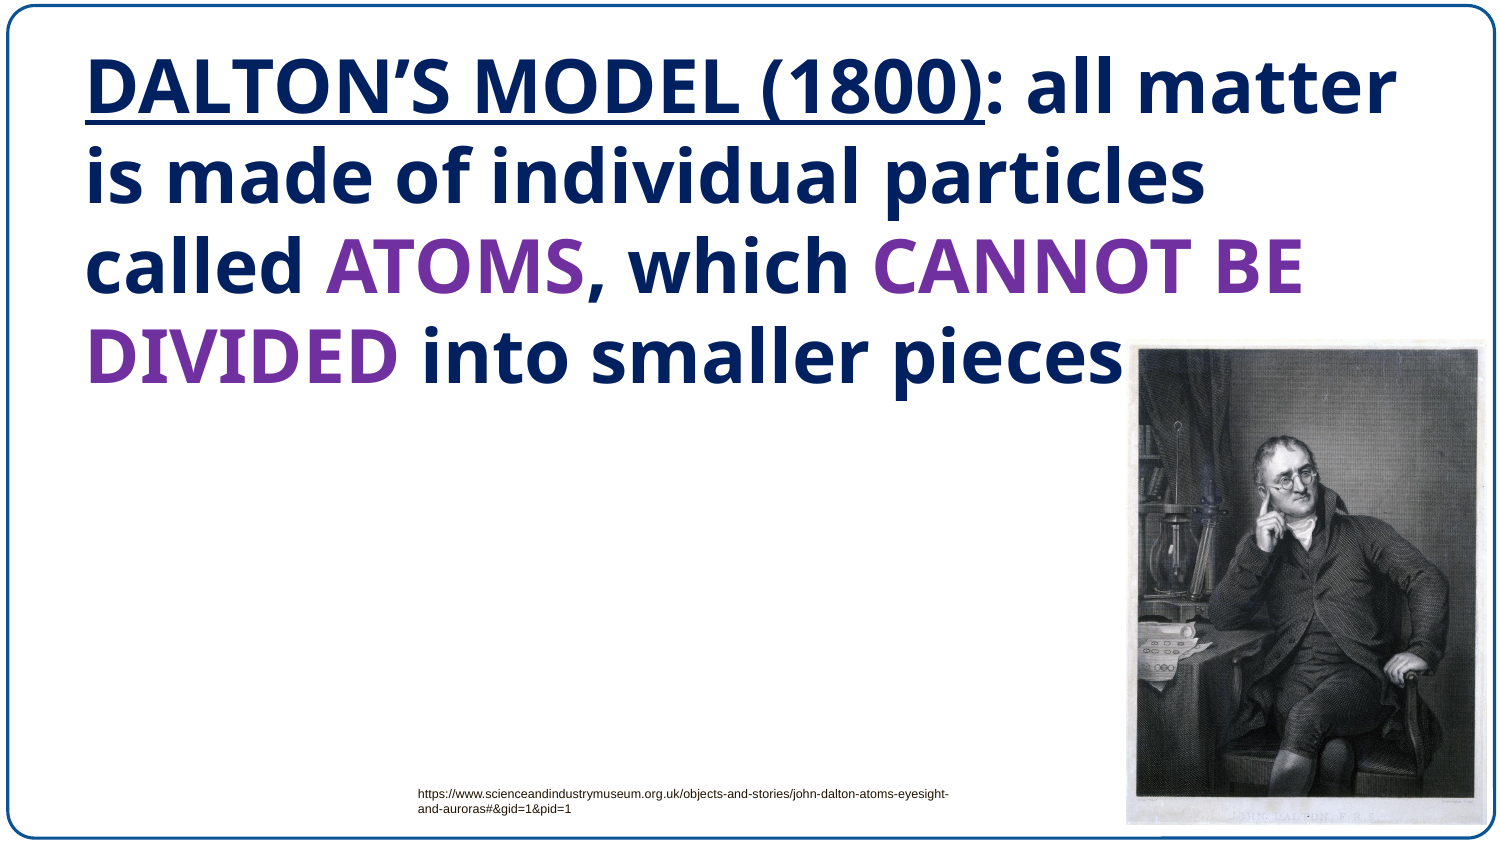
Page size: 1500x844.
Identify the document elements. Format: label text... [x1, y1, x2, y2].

text_box DALTON’S MODEL (1800): all matter is made of individual particles called ATOMS, which CANNOT BE DIVIDED into smaller pieces. [70, 31, 1446, 407]
text_box https://www.scienceandindustrymuseum.org.uk/objects-and-stories/john-dalton-atoms-eyesight-and-auroras#&gid=1&pid=1 [403, 778, 966, 824]
picture [1126, 339, 1487, 825]
